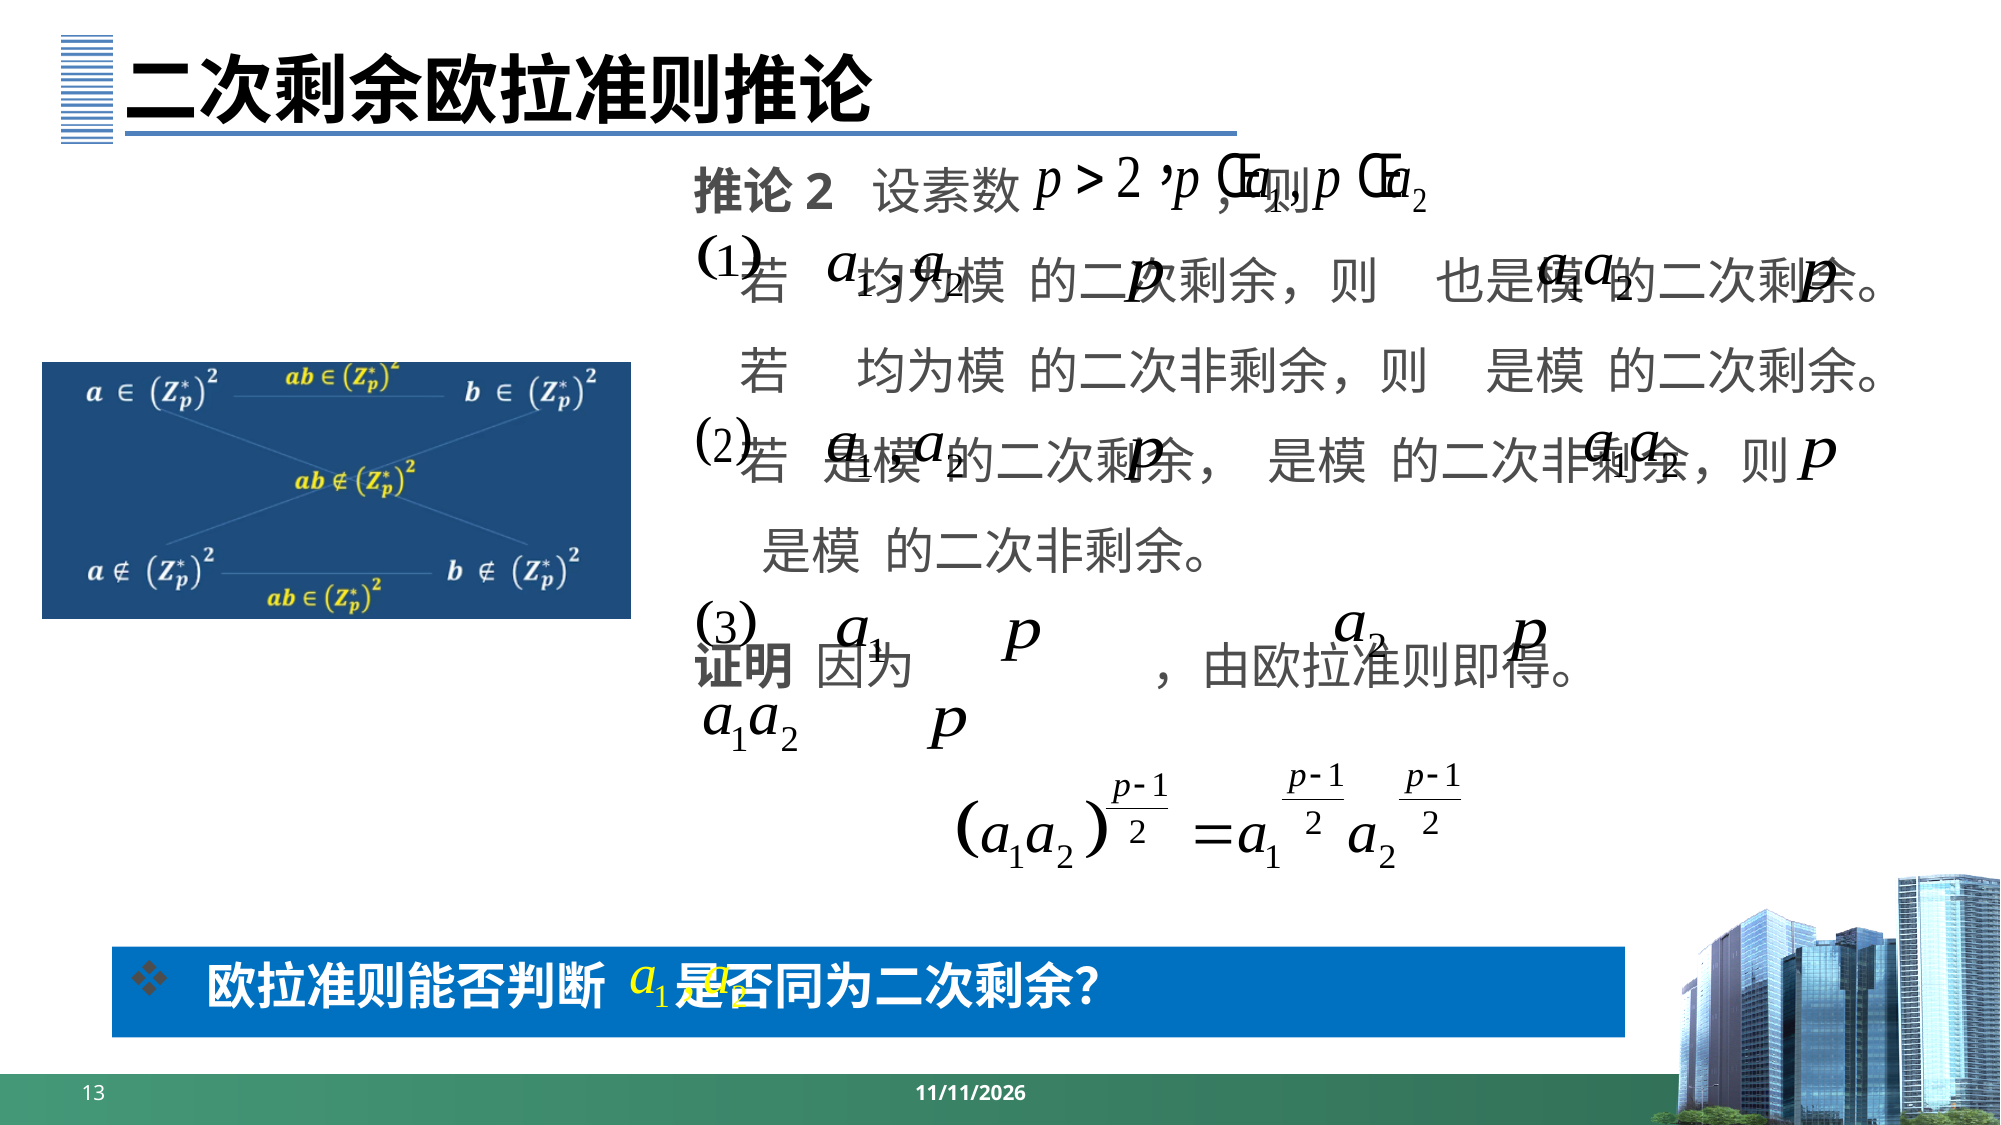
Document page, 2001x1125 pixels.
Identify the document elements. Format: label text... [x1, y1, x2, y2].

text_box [689, 406, 757, 492]
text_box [816, 221, 976, 316]
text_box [1573, 398, 1691, 493]
title 二次剩余欧拉准则推论 [116, 41, 1692, 134]
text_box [689, 225, 770, 304]
text_box 推论2 设素数 ，则 若 均为模 的二次剩余，则 也是模 的二次剩余。 若 均为模 的二次非剩余，则 是模 的二次剩余。 若 是模 的二次剩余， 是模 的二次非剩余，则 是模 的二次非剩余。 证明 因为 ，由欧拉准则即得。 [678, 122, 2000, 703]
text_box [1780, 426, 1856, 493]
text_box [1527, 221, 1645, 316]
picture [60, 35, 113, 144]
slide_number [900, 1072, 1367, 1113]
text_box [984, 607, 1060, 674]
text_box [824, 585, 897, 678]
list 欧拉准则能否判断 是否同为二次剩余？ [112, 946, 1625, 1038]
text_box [1107, 426, 1183, 493]
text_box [1322, 580, 1398, 673]
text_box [947, 748, 1472, 888]
slide_number 13 [66, 1072, 184, 1113]
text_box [689, 591, 762, 672]
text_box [1780, 248, 1856, 315]
picture [42, 362, 631, 620]
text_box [620, 936, 757, 1027]
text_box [692, 671, 810, 767]
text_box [1107, 248, 1183, 315]
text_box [910, 695, 986, 762]
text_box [816, 402, 976, 497]
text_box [1490, 607, 1566, 674]
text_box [1022, 136, 1438, 228]
